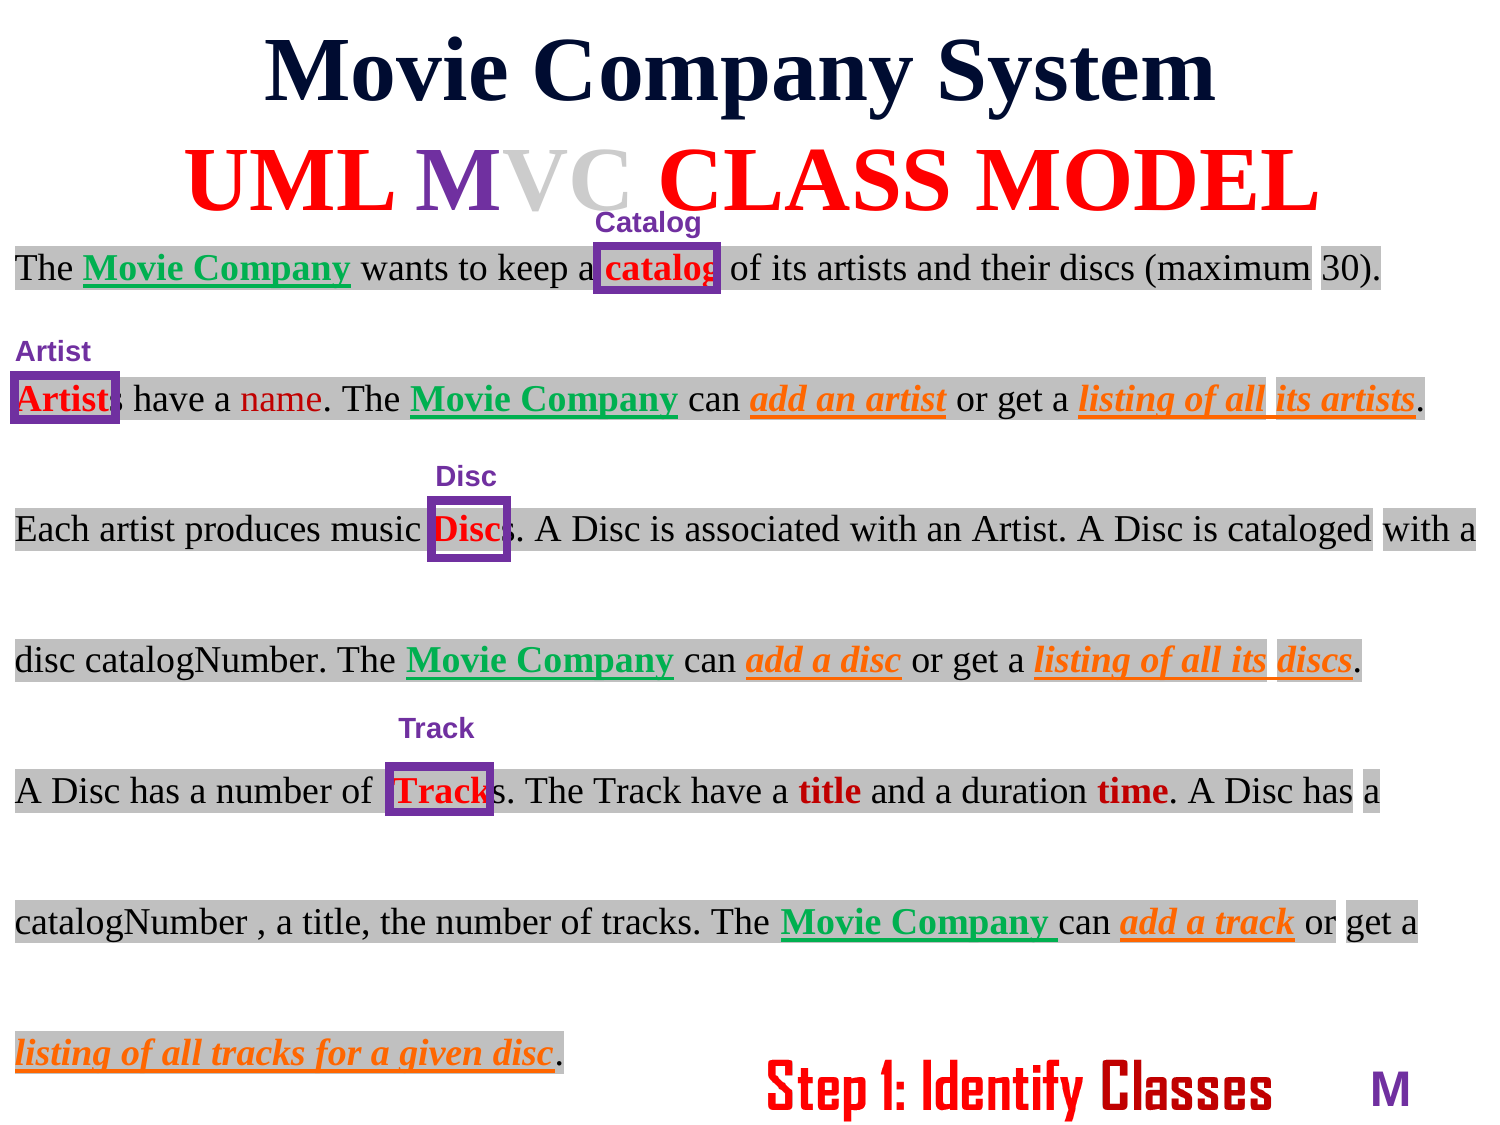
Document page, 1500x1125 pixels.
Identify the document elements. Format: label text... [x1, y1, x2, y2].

picture [14, 246, 1491, 1125]
title Movie Company System UML MVC CLASS MODEL [115, 0, 1391, 238]
text_box Artist [0, 324, 9, 375]
text_box Catalog [580, 195, 823, 245]
